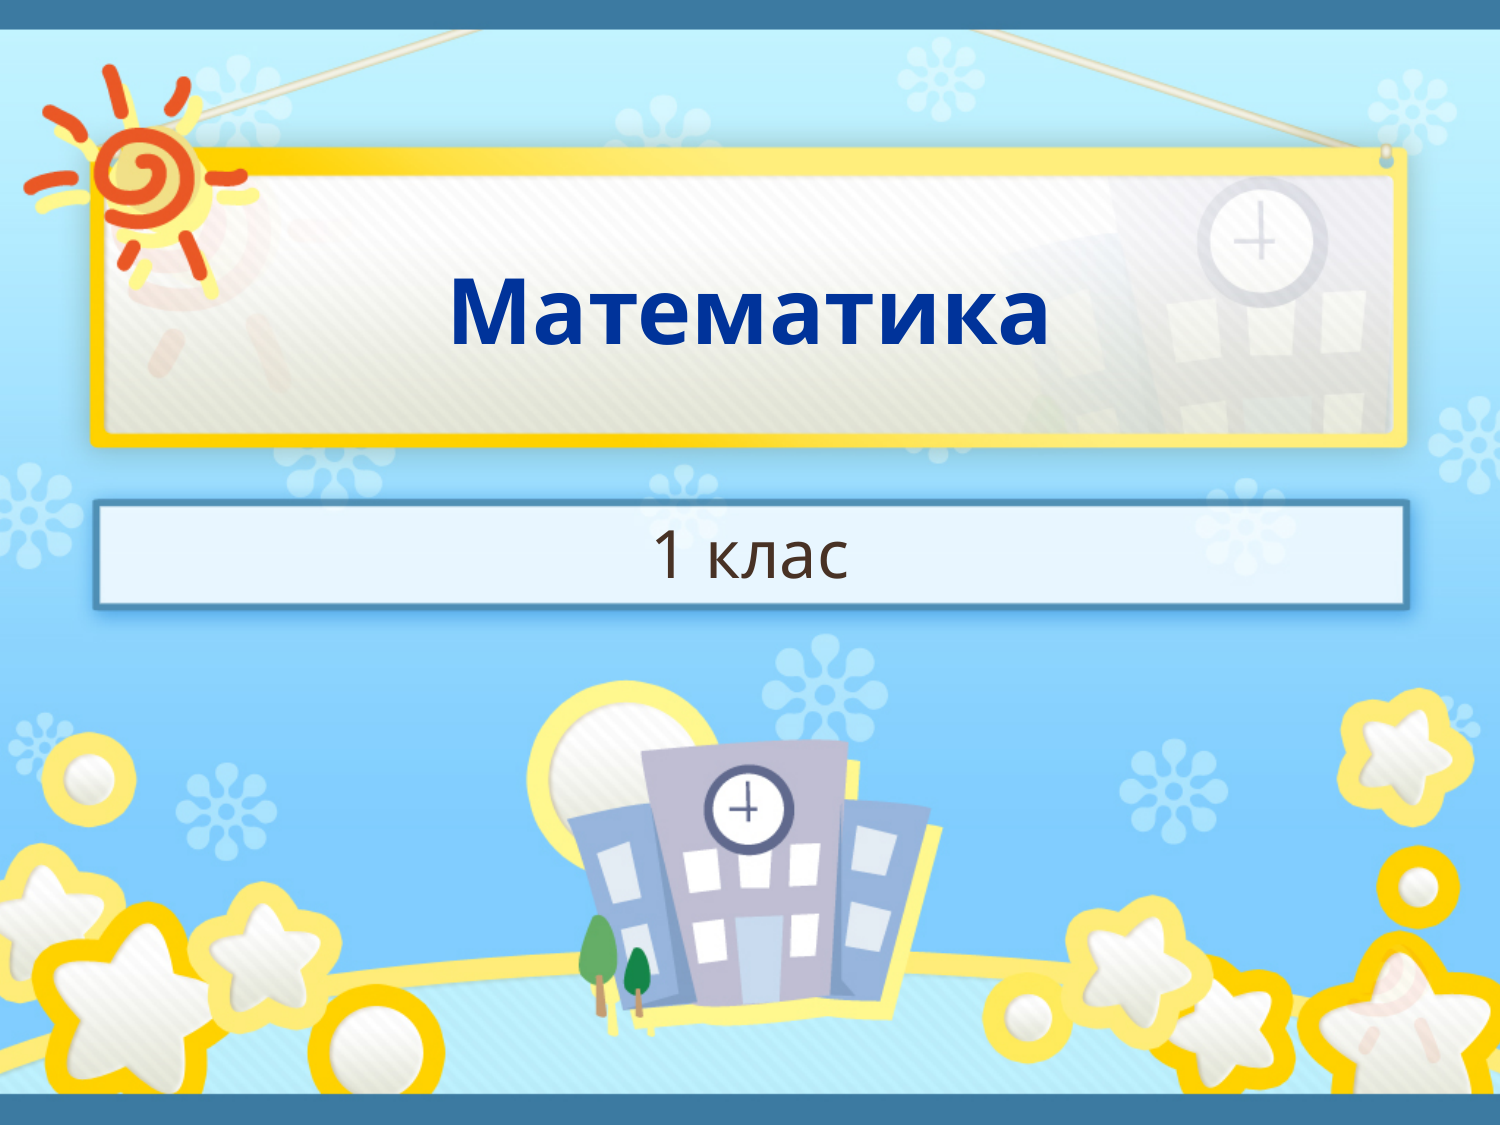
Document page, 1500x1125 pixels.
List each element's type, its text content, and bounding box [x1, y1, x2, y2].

subtitle 1 клас [93, 503, 1407, 610]
title Математика [105, 187, 1395, 429]
picture [0, 0, 1500, 1125]
